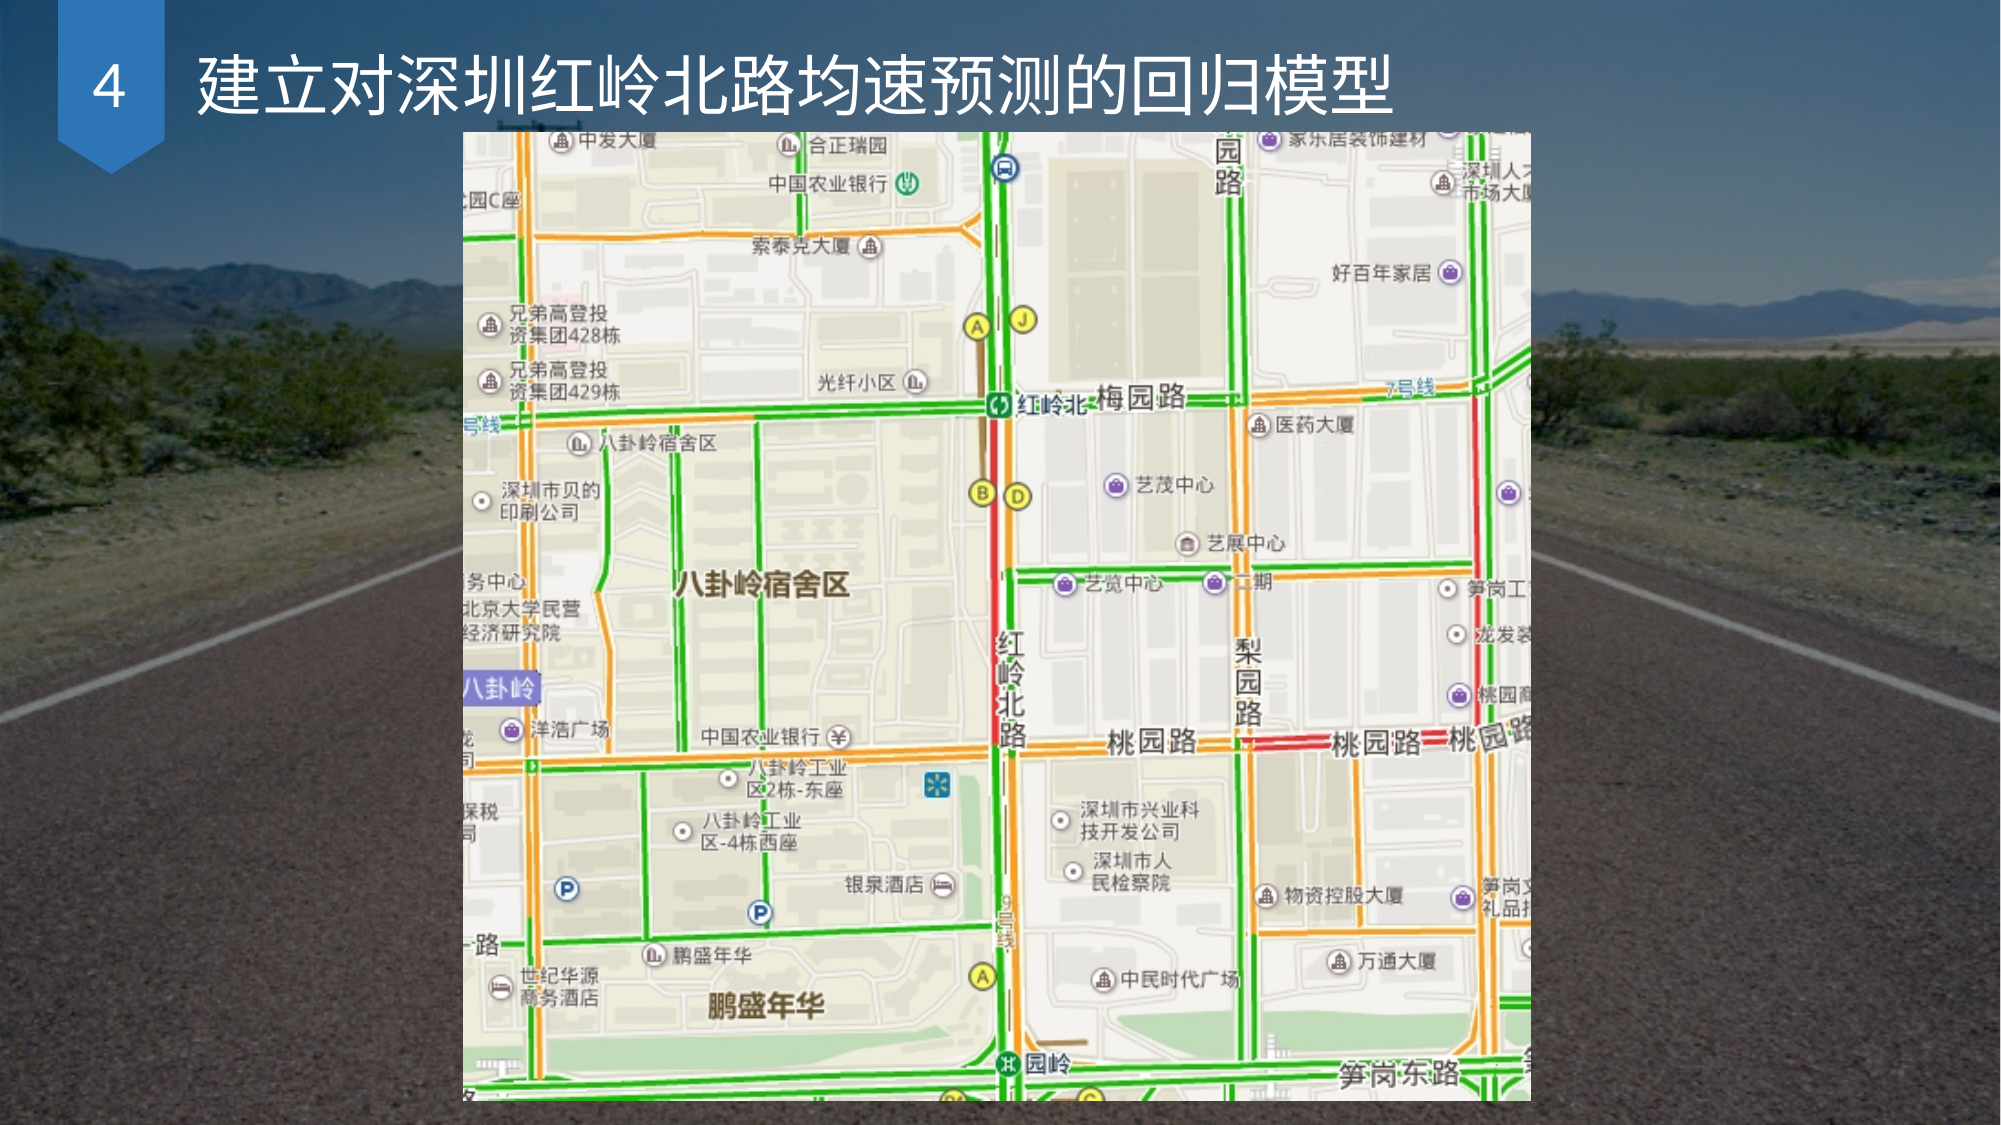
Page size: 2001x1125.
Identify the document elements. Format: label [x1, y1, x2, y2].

text_box [58, 0, 1814, 175]
picture [0, 0, 2001, 1125]
